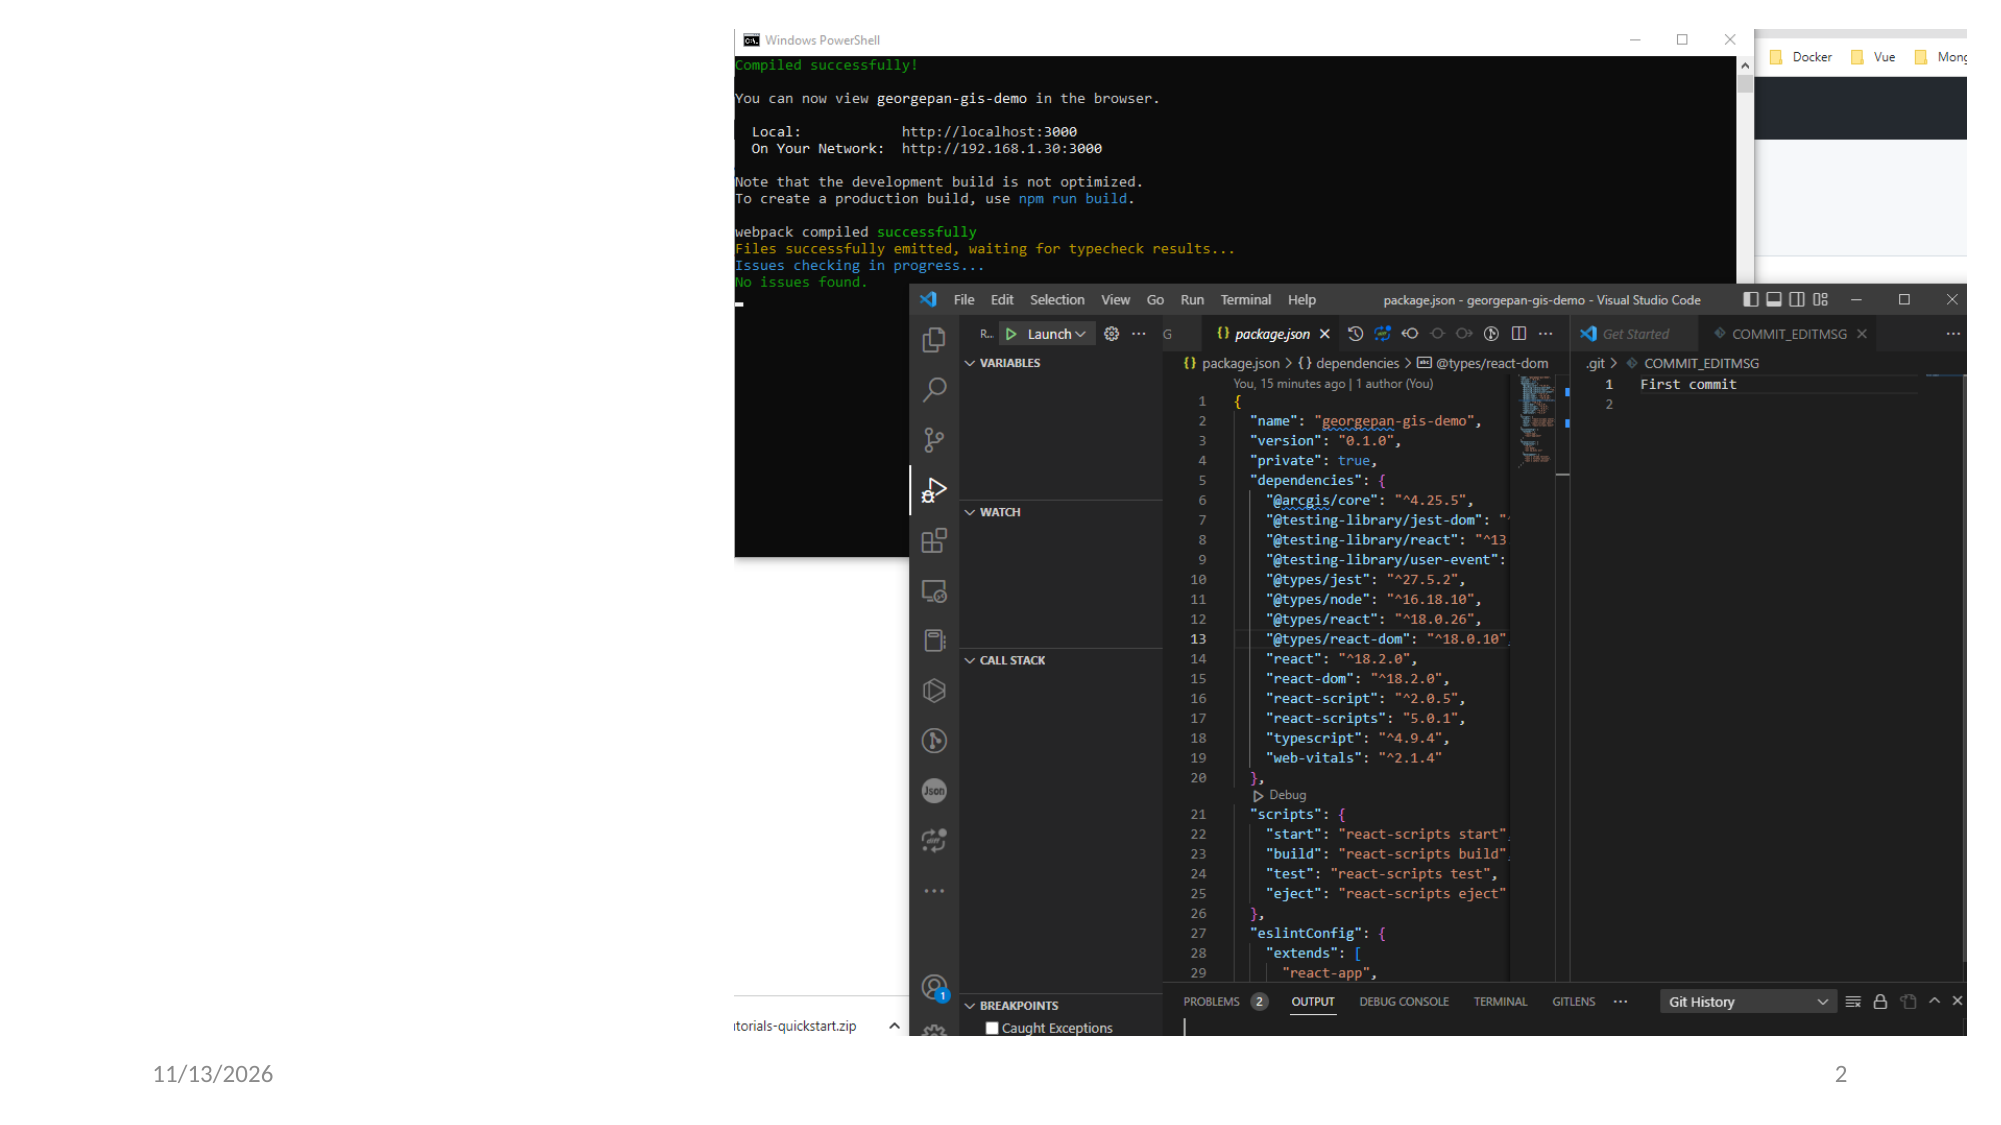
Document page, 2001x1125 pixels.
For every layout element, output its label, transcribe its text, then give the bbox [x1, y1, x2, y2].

slide_number 2 [1412, 1042, 1863, 1103]
picture [734, 29, 1967, 1036]
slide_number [137, 1042, 588, 1103]
